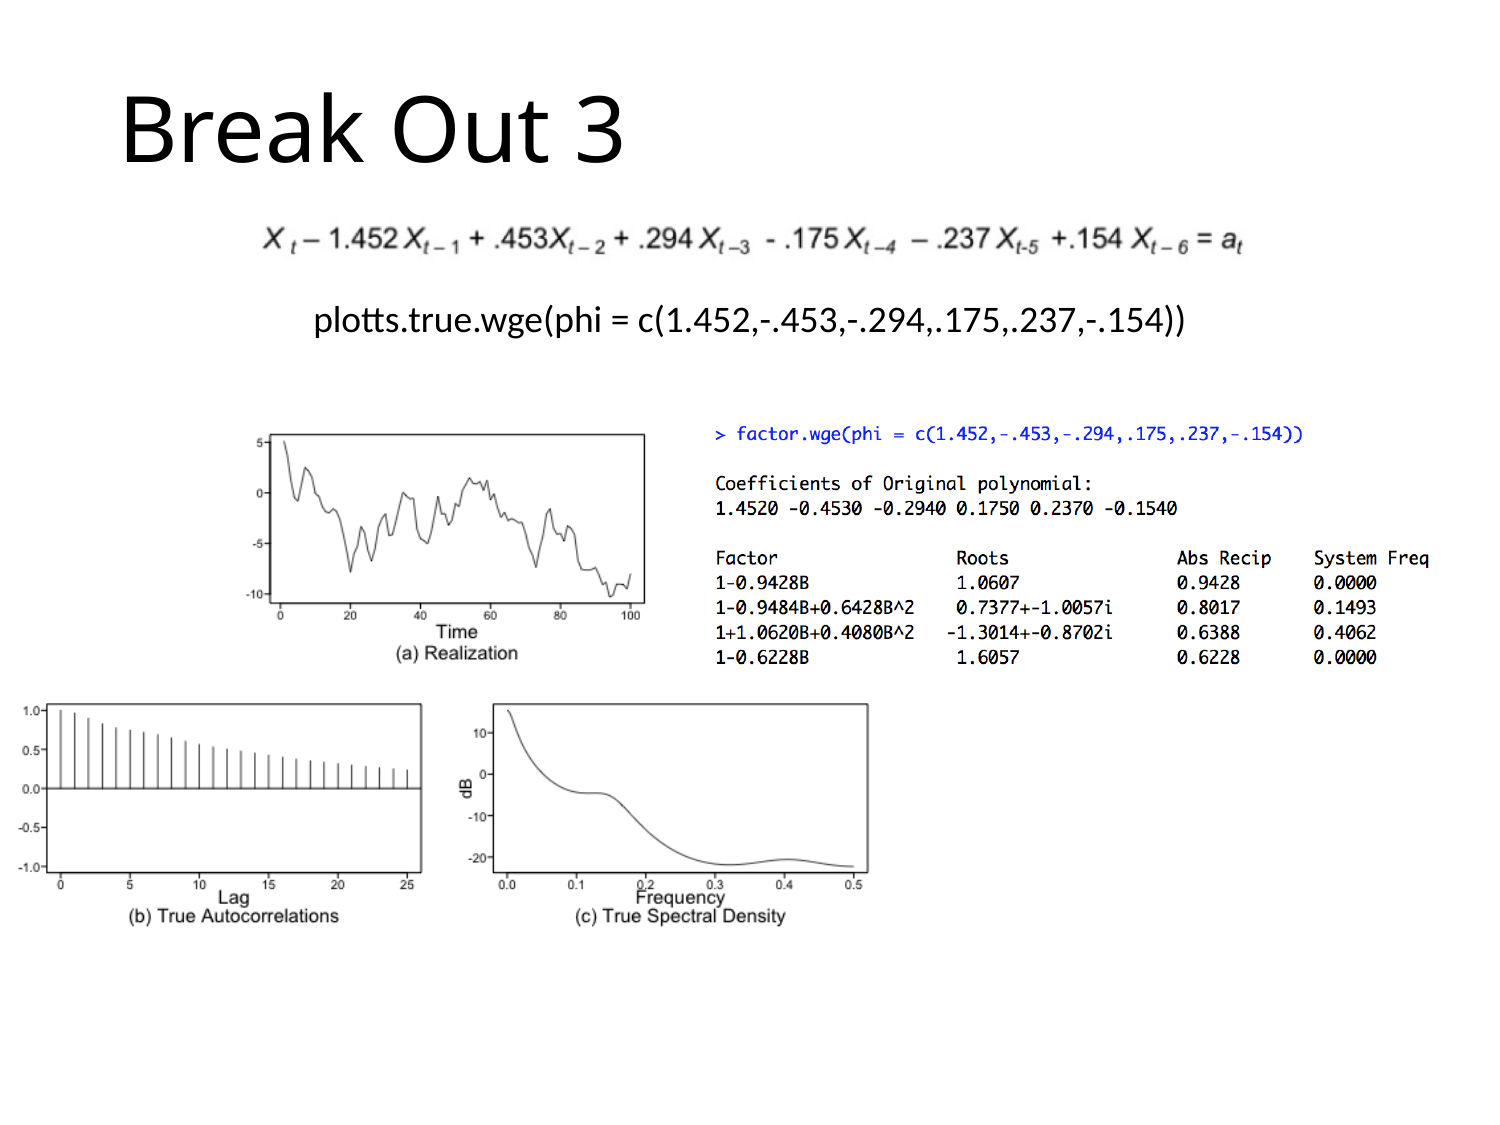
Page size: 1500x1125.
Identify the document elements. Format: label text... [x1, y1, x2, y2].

picture [237, 201, 1263, 277]
title Break Out 3 [103, 59, 1397, 207]
text_box plotts.true.wge(phi = c(1.452,-.453,-.294,.175,.237,-.154)) [170, 287, 1330, 348]
picture [0, 418, 1434, 957]
